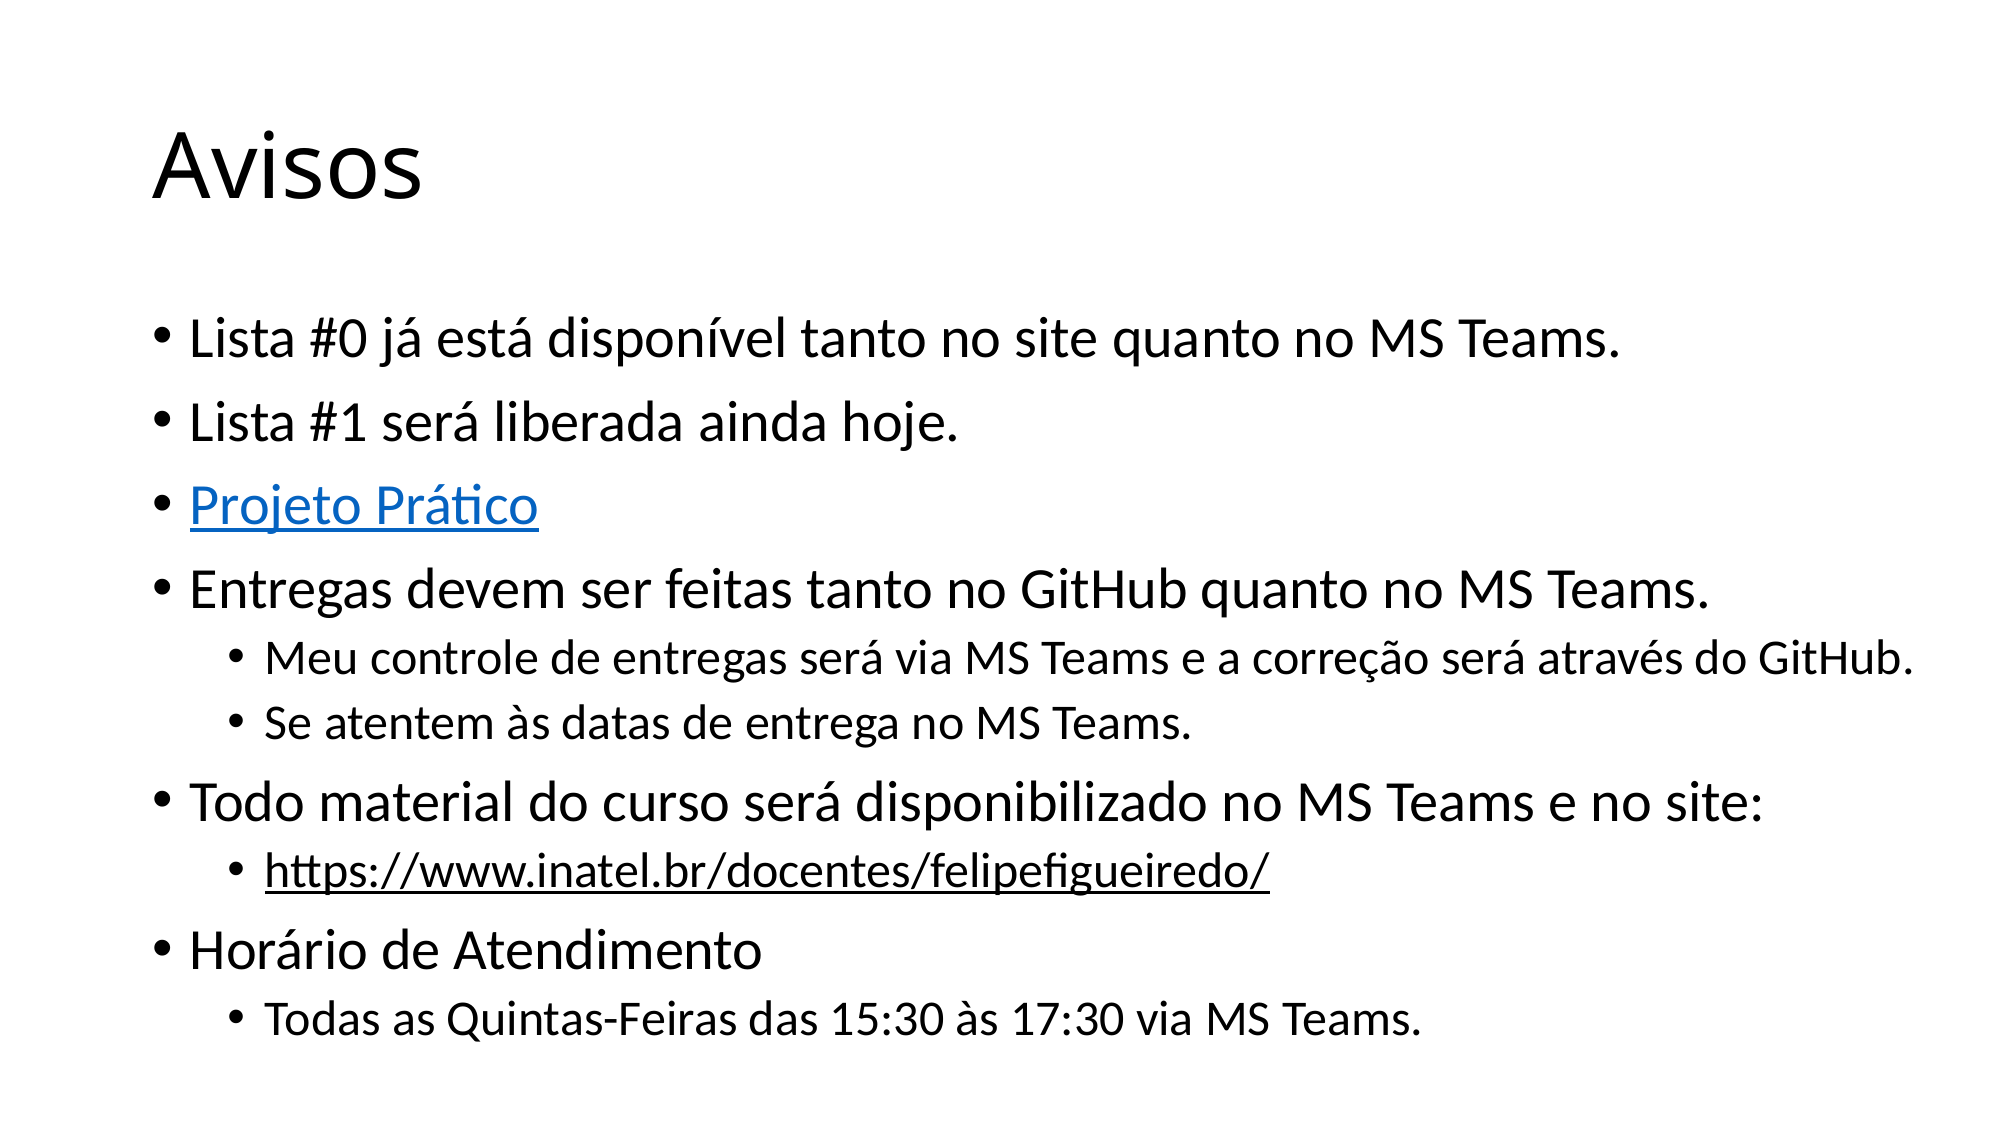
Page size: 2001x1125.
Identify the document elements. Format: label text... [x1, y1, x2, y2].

list Lista #0 já está disponível tanto no site quanto no MS Teams. Lista #1 será liberada ainda hoje. Projeto Prático Entregas devem ser feitas tanto no GitHub quanto no MS Teams. Meu controle de entregas será via MS Teams e a correção será através do GitHub. Se atentem às datas de entrega no MS Teams. Todo material do curso será disponibilizado no MS Teams e no site: https://www.inatel.br/docentes/felipefigueiredo/ Horário de Atendimento Todas as Quintas-Feiras das 15:30 às 17:30 via MS Teams. [137, 299, 1938, 1085]
title Avisos [137, 59, 1863, 278]
